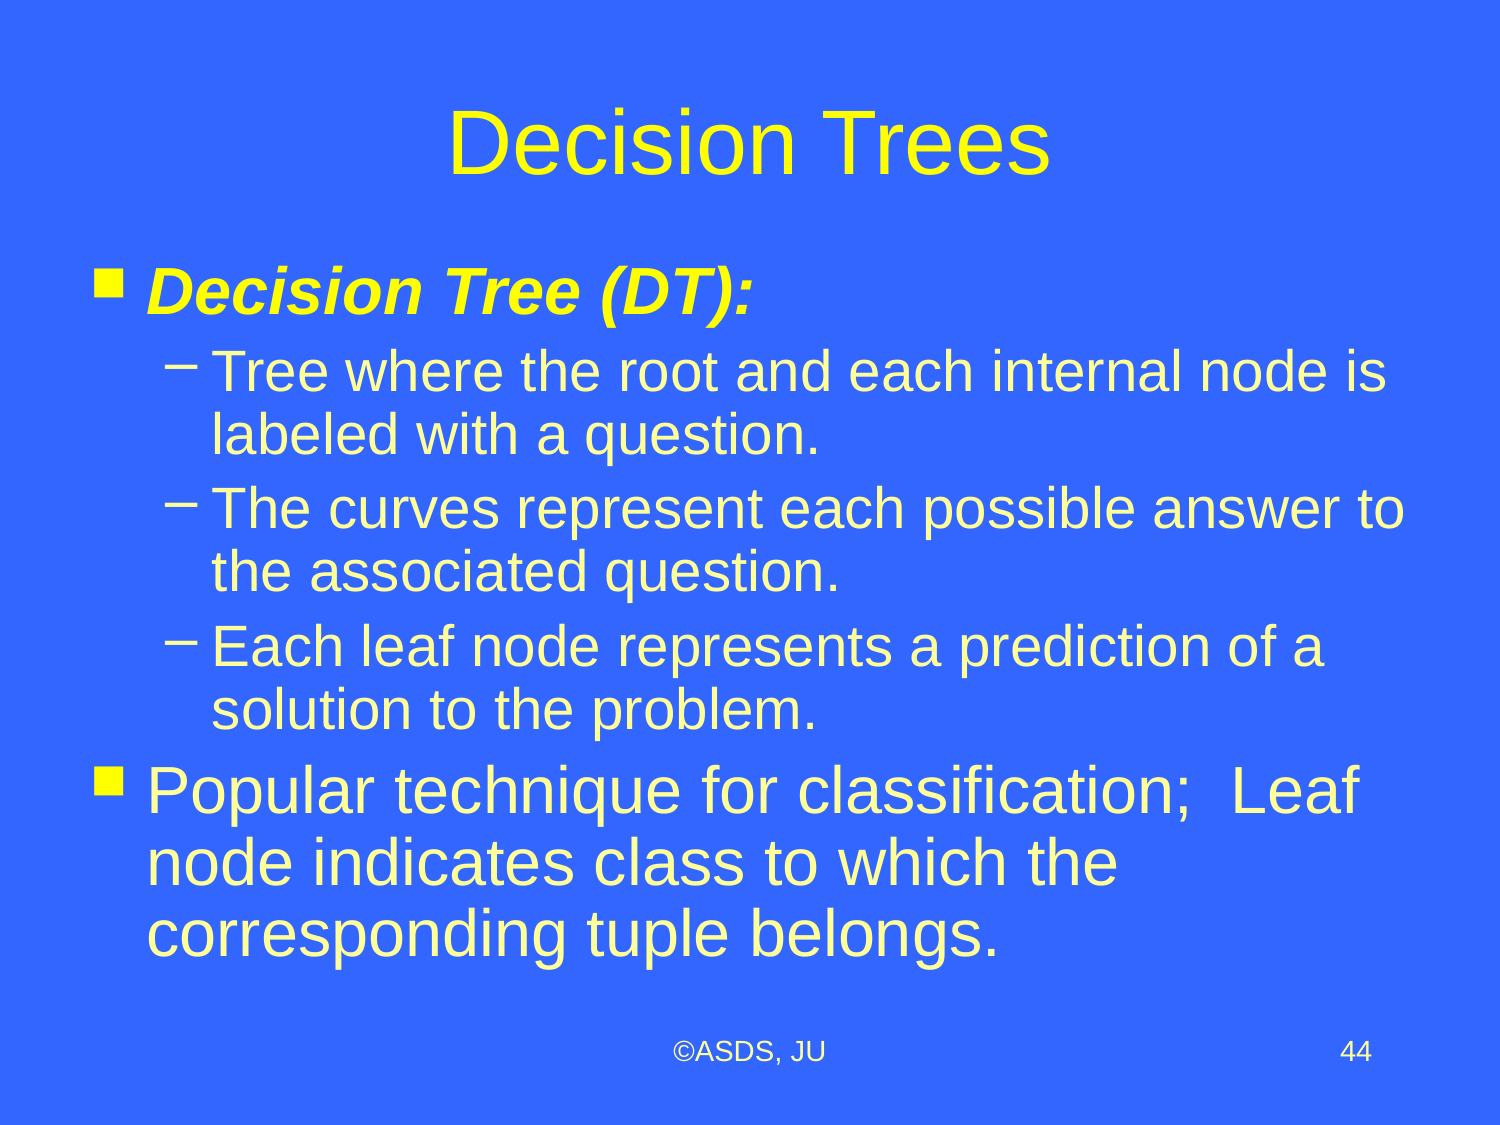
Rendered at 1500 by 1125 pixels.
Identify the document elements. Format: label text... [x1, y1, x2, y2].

slide_number 44 [1074, 1051, 1388, 1101]
footer ©ASDS, JU [511, 1051, 988, 1101]
title Decision Trees [112, 37, 1388, 238]
list Decision Tree (DT): Tree where the root and each internal node is labeled with a question. The curves represent each possible answer to the associated question. Each leaf node represents a prediction of a solution to the problem. Popular technique for classification; Leaf node indicates class to which the corresponding tuple belongs. [74, 249, 1438, 1051]
